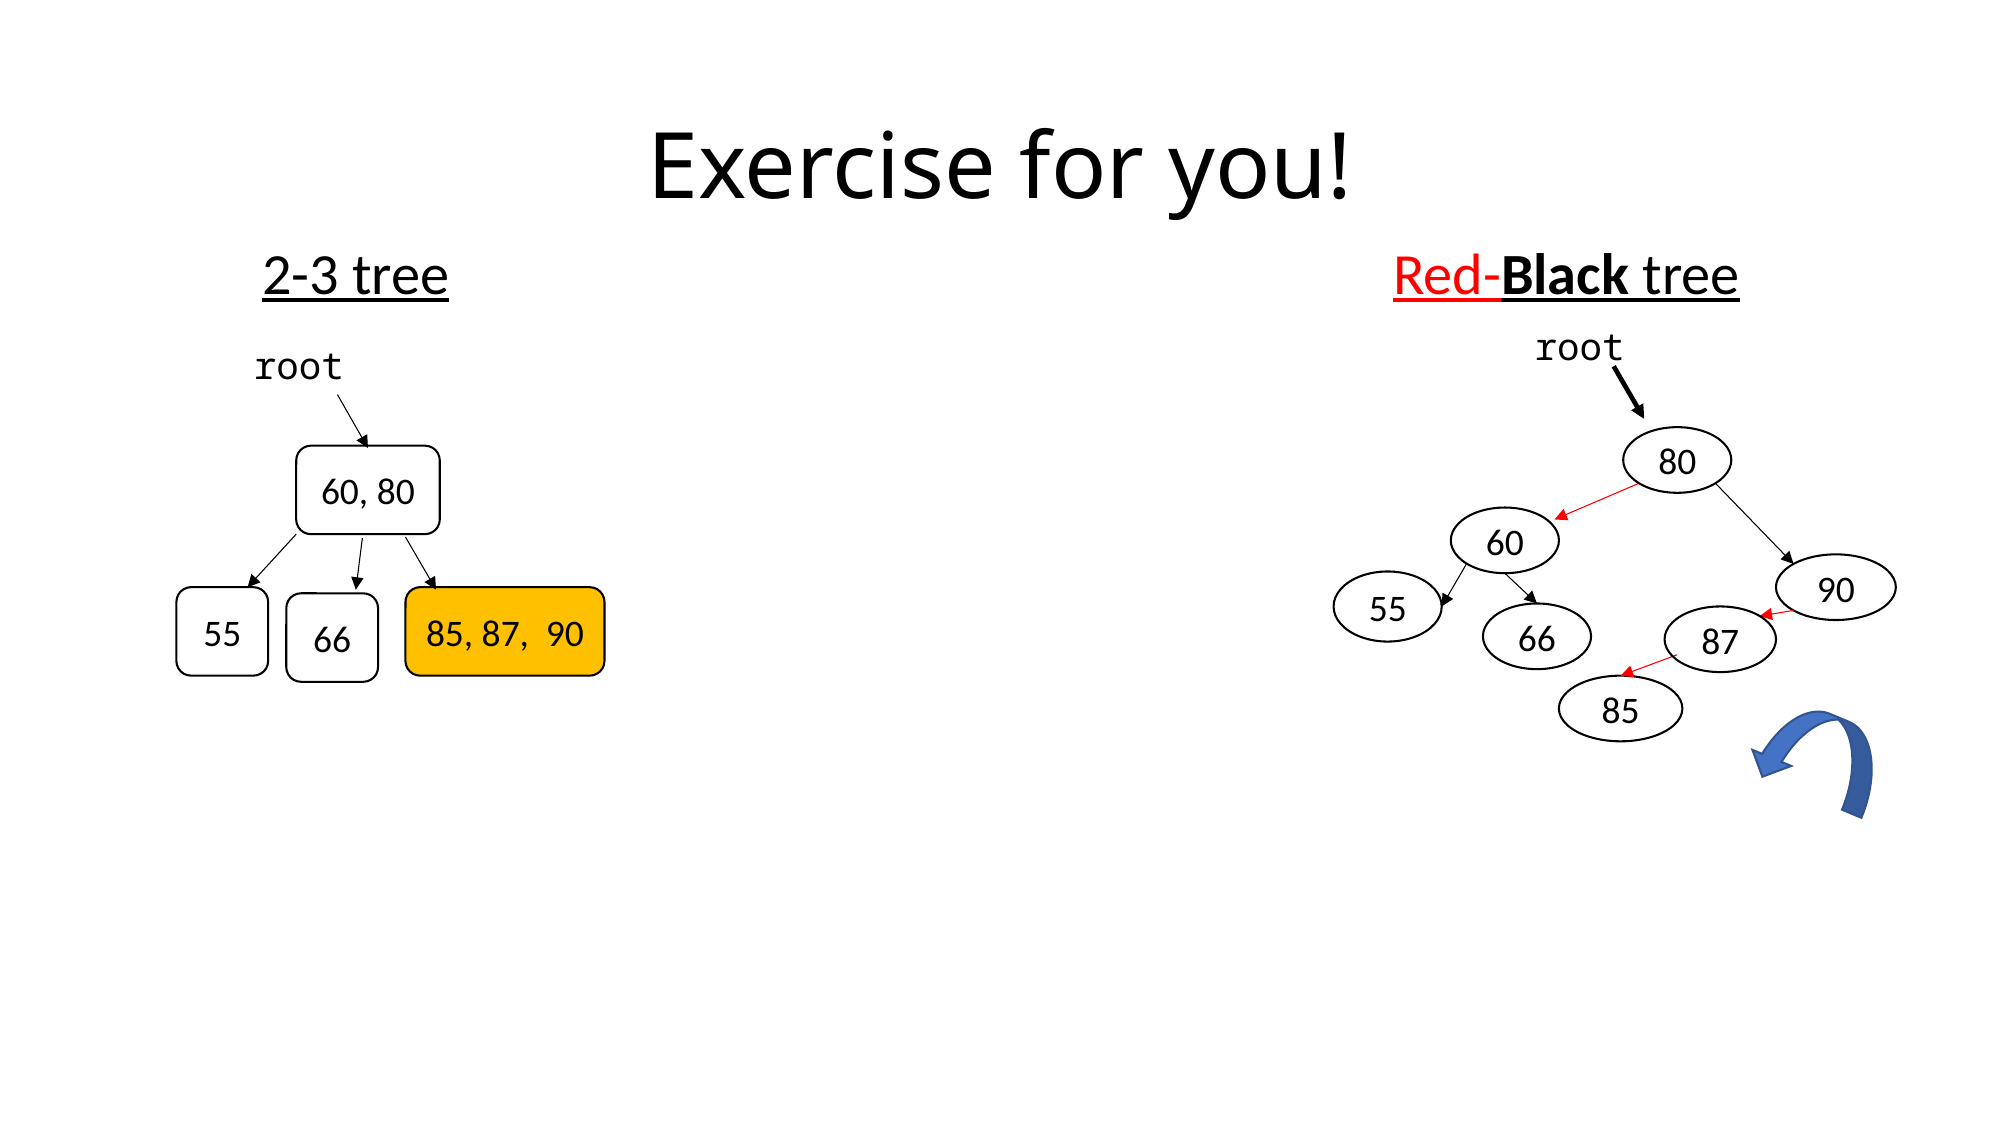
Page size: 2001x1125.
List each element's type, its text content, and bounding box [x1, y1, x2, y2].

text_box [1441, 563, 1467, 607]
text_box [1554, 483, 1639, 520]
text_box root [238, 334, 436, 395]
text_box 60 [1449, 506, 1560, 575]
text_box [1759, 610, 1794, 617]
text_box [337, 395, 369, 449]
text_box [405, 537, 437, 590]
text_box root [1519, 315, 1659, 376]
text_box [1620, 654, 1678, 676]
text_box 85 [1557, 674, 1684, 743]
text_box [1750, 710, 1873, 820]
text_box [247, 534, 297, 588]
text_box 80 [1622, 426, 1733, 494]
text_box 66 [1481, 602, 1593, 671]
text_box 60, 80 [295, 444, 441, 536]
title Exercise for you! [137, 59, 1863, 278]
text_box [355, 538, 363, 590]
text_box 55 [175, 586, 270, 677]
text_box 85, 87, 90 [404, 586, 606, 677]
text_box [1504, 573, 1538, 604]
text_box 2-3 tree [193, 228, 518, 314]
text_box 66 [285, 592, 380, 683]
text_box 90 [1774, 553, 1897, 622]
text_box 55 [1332, 570, 1443, 643]
text_box Red-Black tree [1364, 228, 1769, 314]
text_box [1715, 483, 1794, 564]
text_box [1613, 366, 1645, 419]
text_box 87 [1663, 605, 1778, 674]
